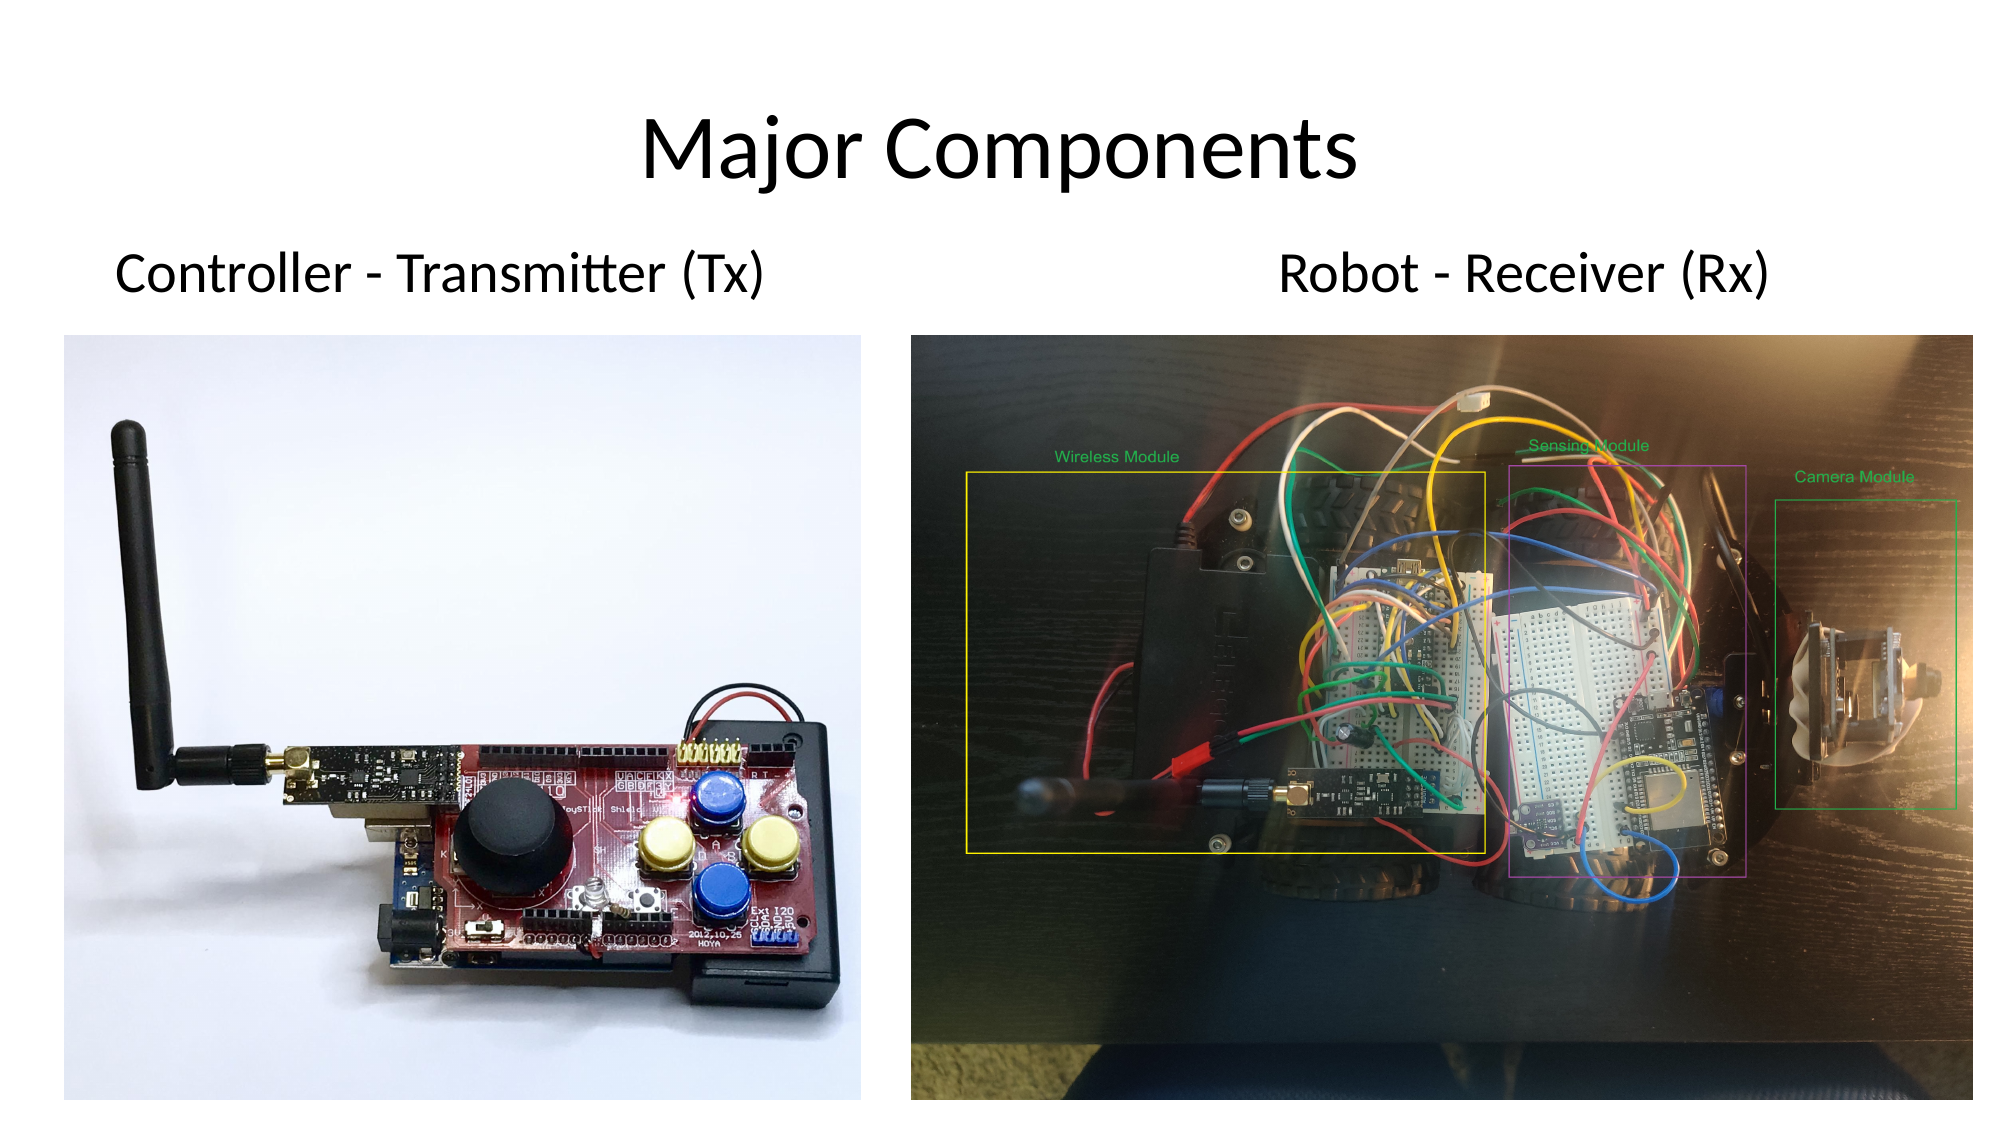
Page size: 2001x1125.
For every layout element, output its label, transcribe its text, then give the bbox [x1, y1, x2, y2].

picture [64, 335, 861, 1101]
text_box Robot - Receiver (Rx) [1263, 218, 1917, 308]
picture [911, 335, 1974, 1101]
text_box Controller - Transmitter (Tx) [100, 218, 884, 308]
title Major Components [137, 59, 1863, 239]
